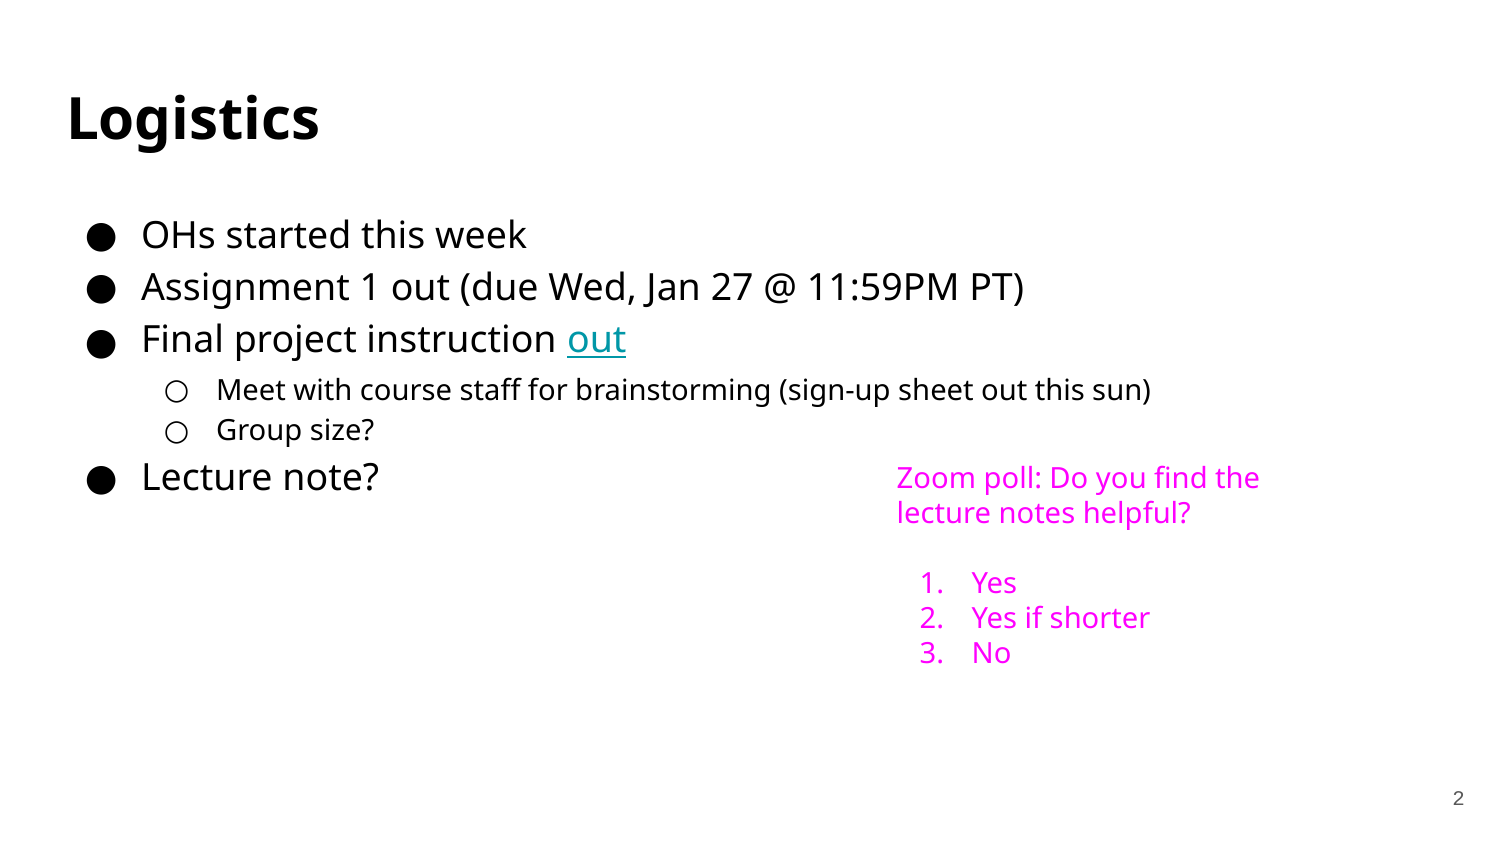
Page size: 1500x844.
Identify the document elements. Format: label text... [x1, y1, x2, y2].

list OHs started this week Assignment 1 out (due Wed, Jan 27 @ 11:59PM PT) Final project instruction out Meet with course staff for brainstorming (sign-up sheet out this sun) Group size? Lecture note? [51, 189, 1449, 750]
slide_number ‹#› [1389, 764, 1480, 830]
title Logistics [51, 66, 1449, 161]
text_box Zoom poll: Do you find the lecture notes helpful? Yes Yes if shorter No [881, 444, 1374, 685]
